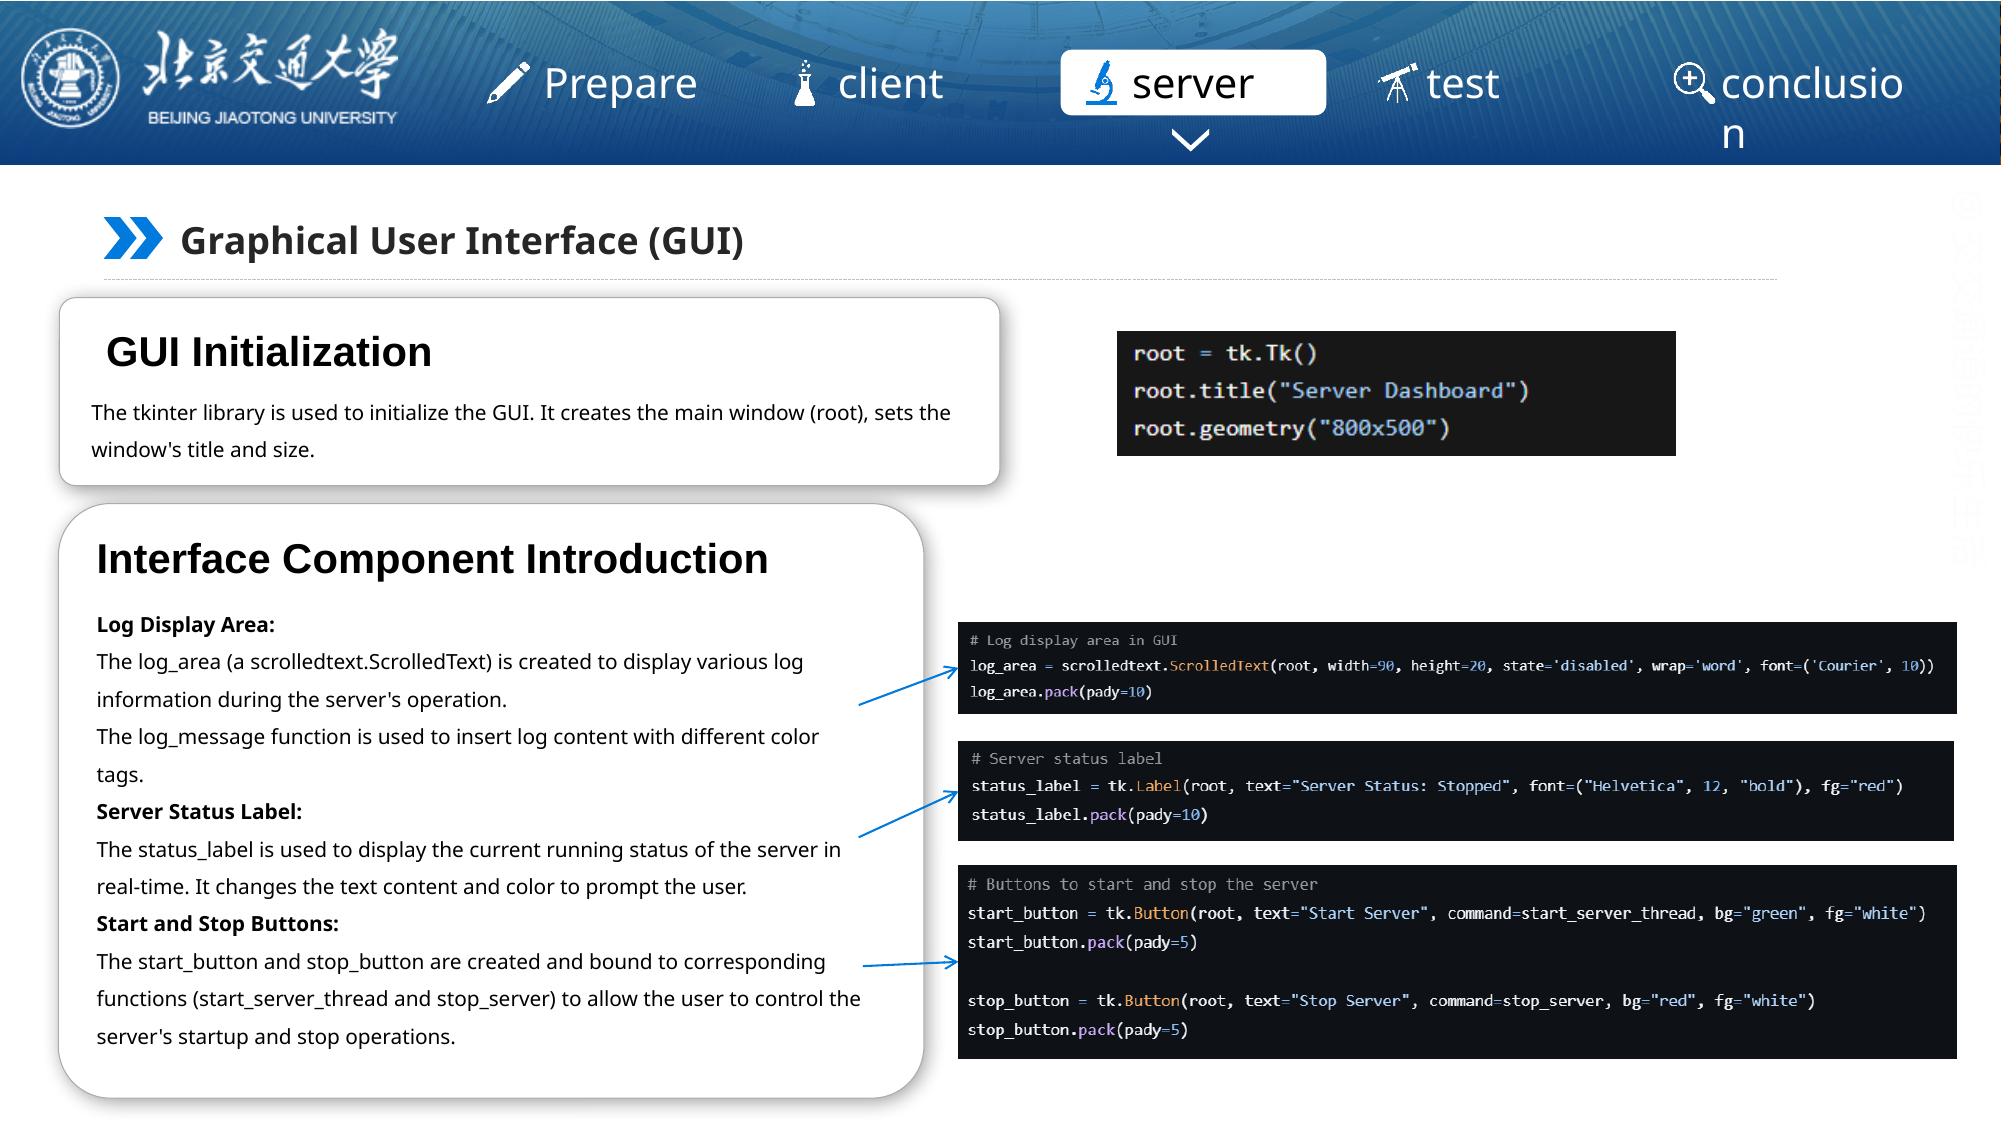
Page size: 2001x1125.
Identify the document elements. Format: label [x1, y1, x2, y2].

text_box [58, 503, 924, 1099]
text_box [59, 297, 1000, 486]
picture [958, 741, 1954, 841]
text_box [862, 961, 959, 967]
picture [958, 865, 1957, 1059]
picture [1117, 331, 1676, 457]
text_box [858, 791, 958, 838]
picture [958, 622, 1957, 714]
text_box [103, 210, 1778, 280]
text_box [858, 667, 959, 706]
picture [0, 1, 2001, 165]
